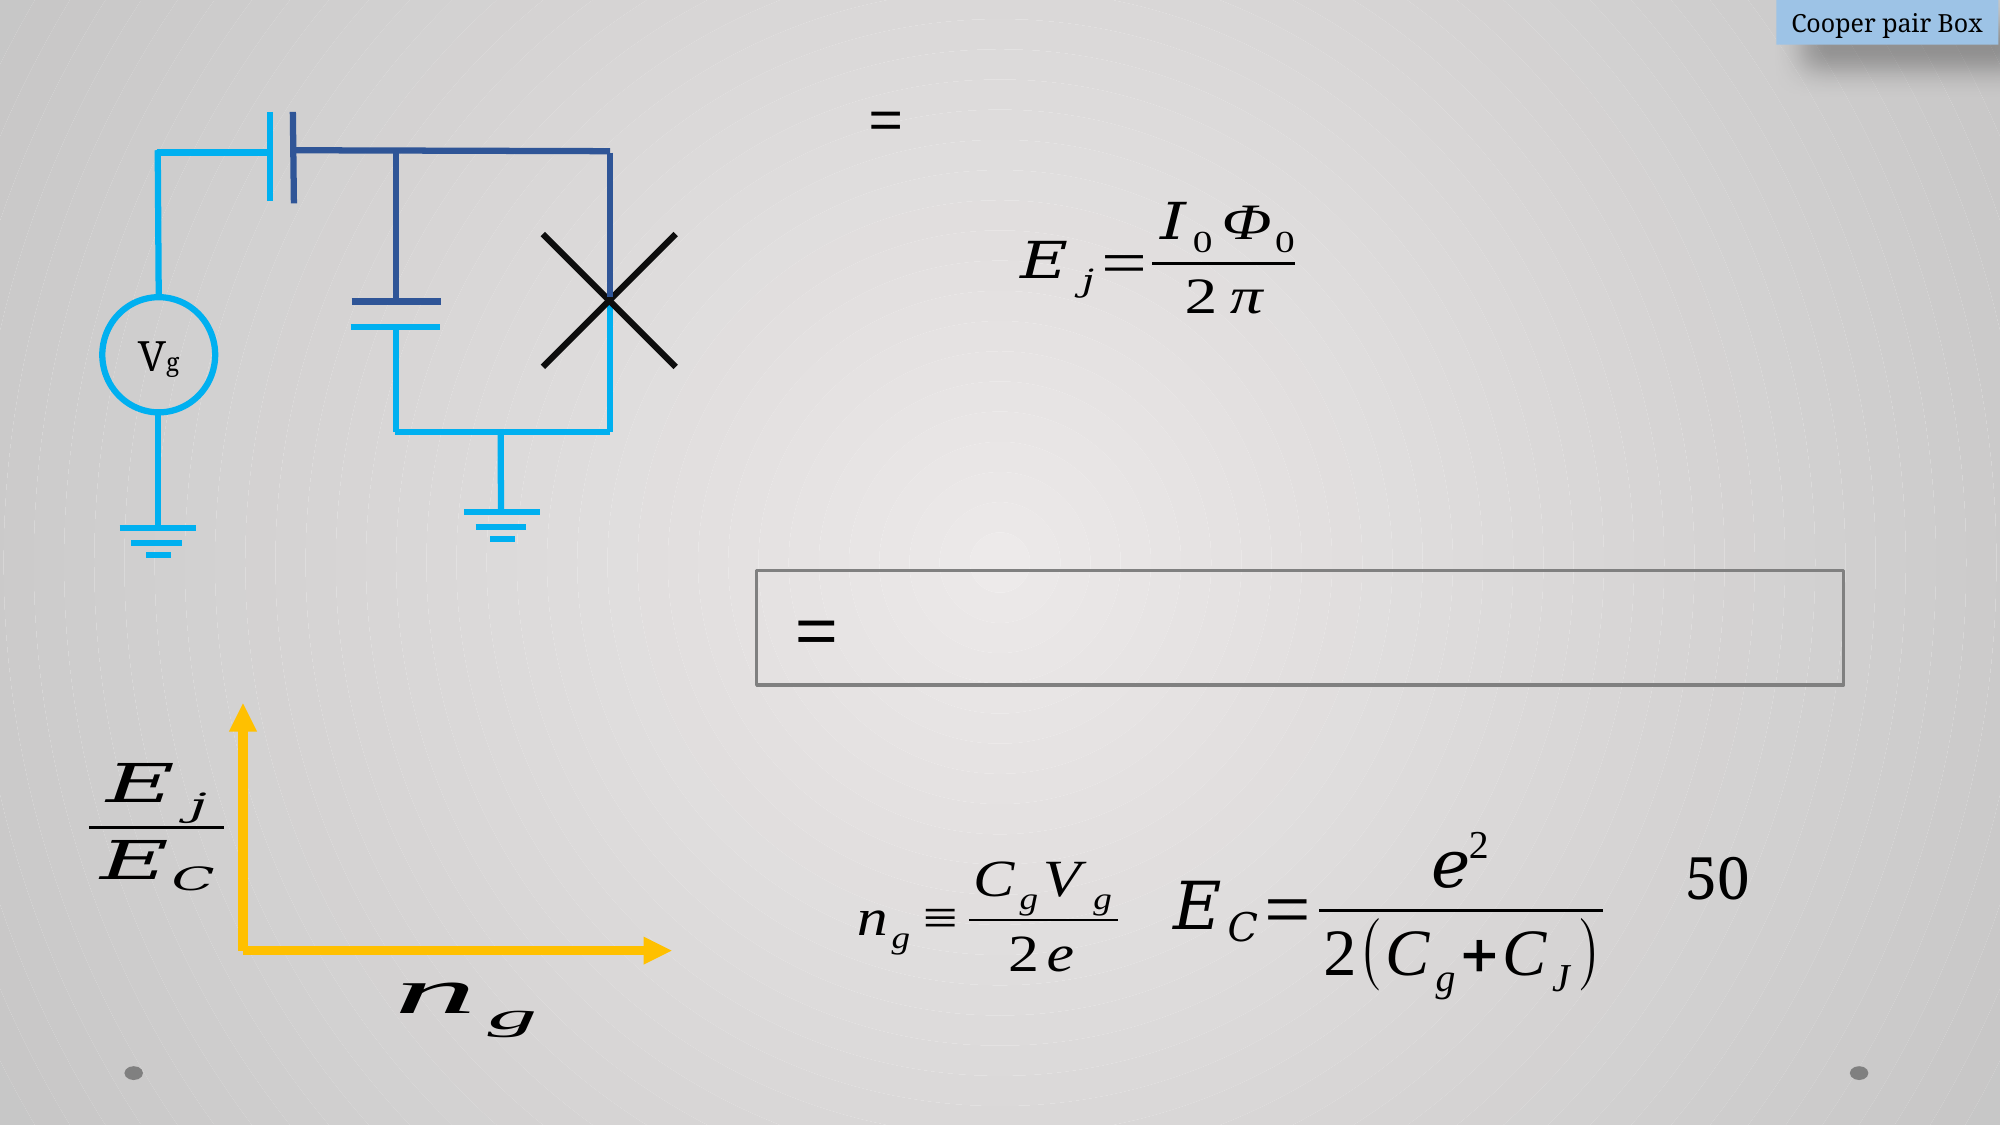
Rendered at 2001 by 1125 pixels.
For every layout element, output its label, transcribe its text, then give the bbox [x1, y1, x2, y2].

text_box Cooper pair Box [1776, 0, 1999, 45]
text_box Vg [101, 296, 217, 414]
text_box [542, 234, 676, 367]
